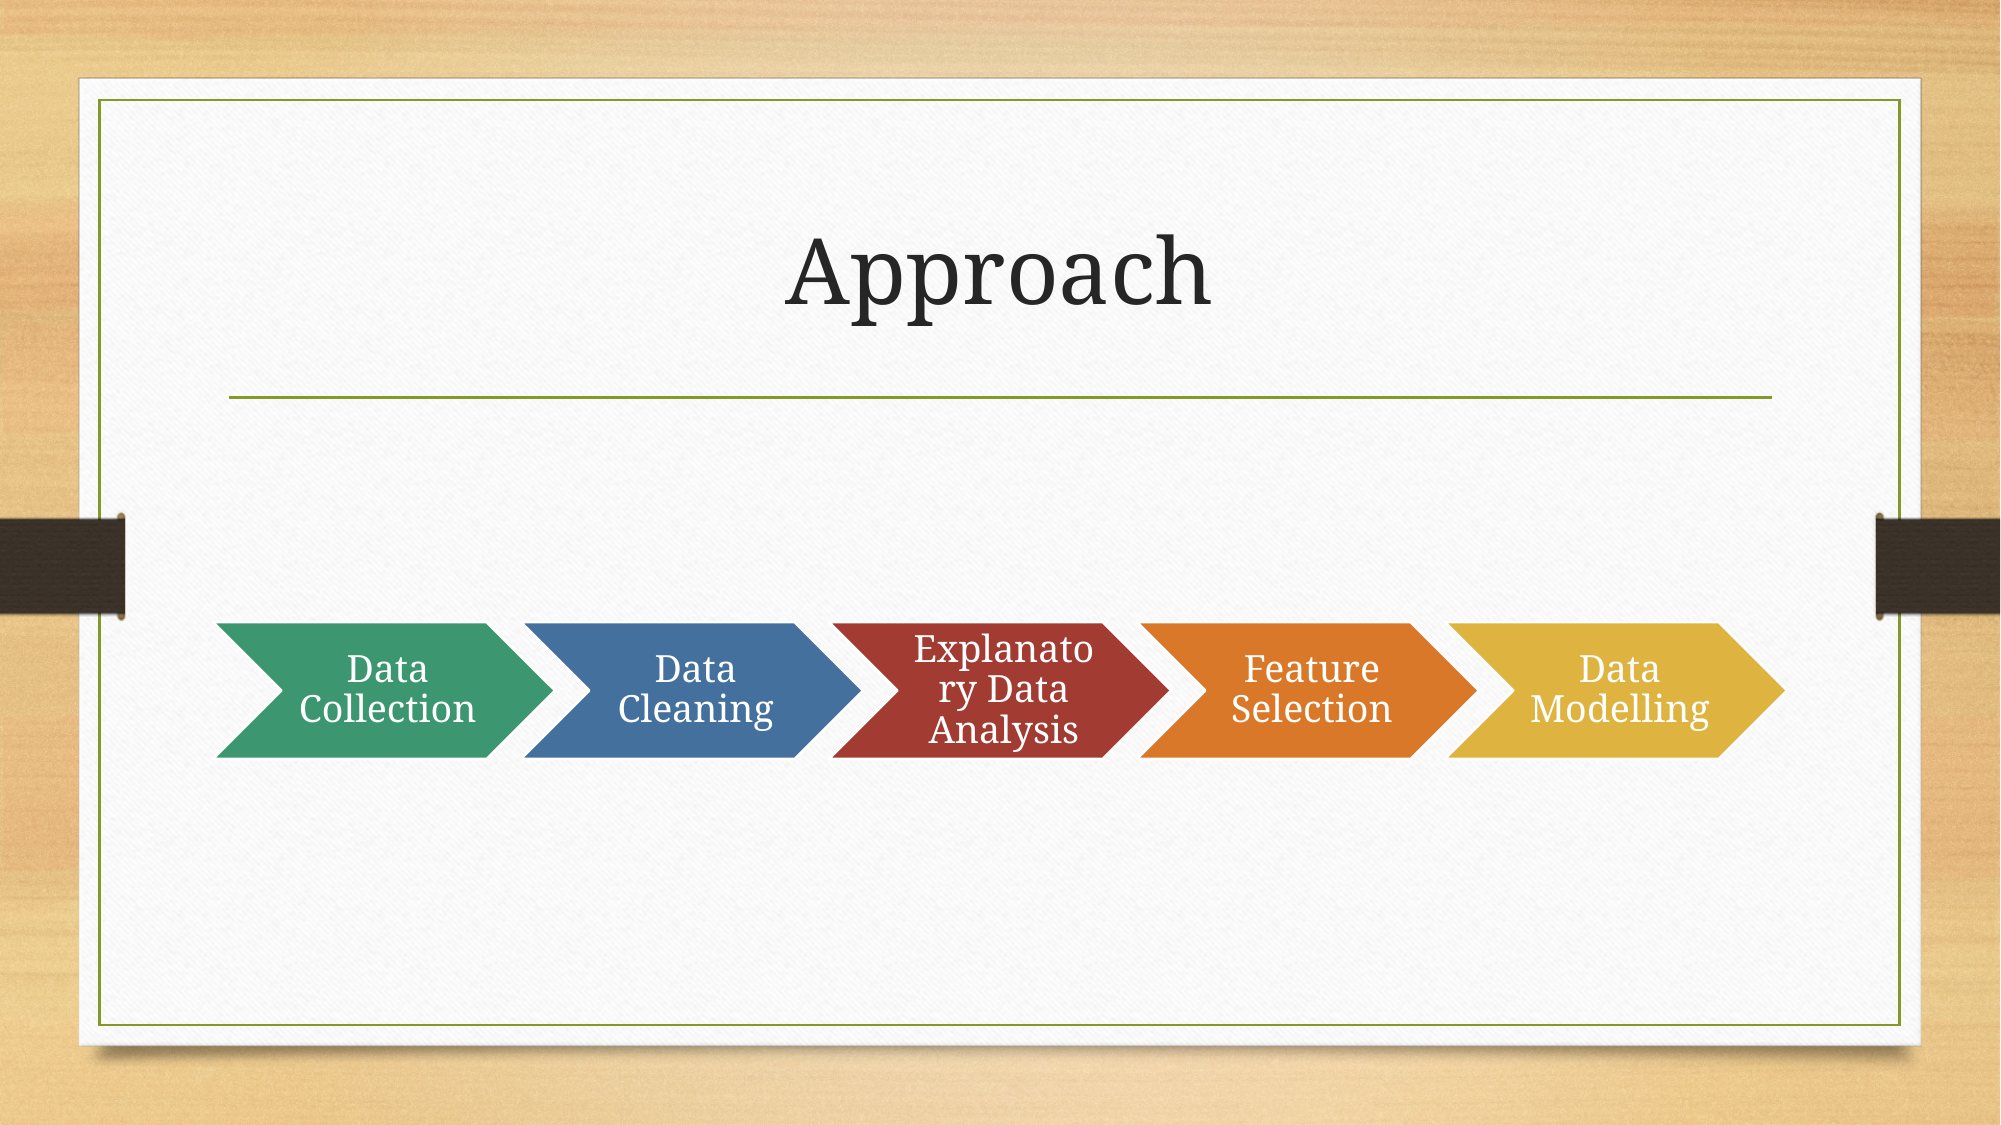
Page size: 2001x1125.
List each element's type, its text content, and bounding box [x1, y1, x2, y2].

picture [0, 0, 2001, 1125]
title Approach [212, 161, 1788, 375]
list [212, 454, 1788, 927]
